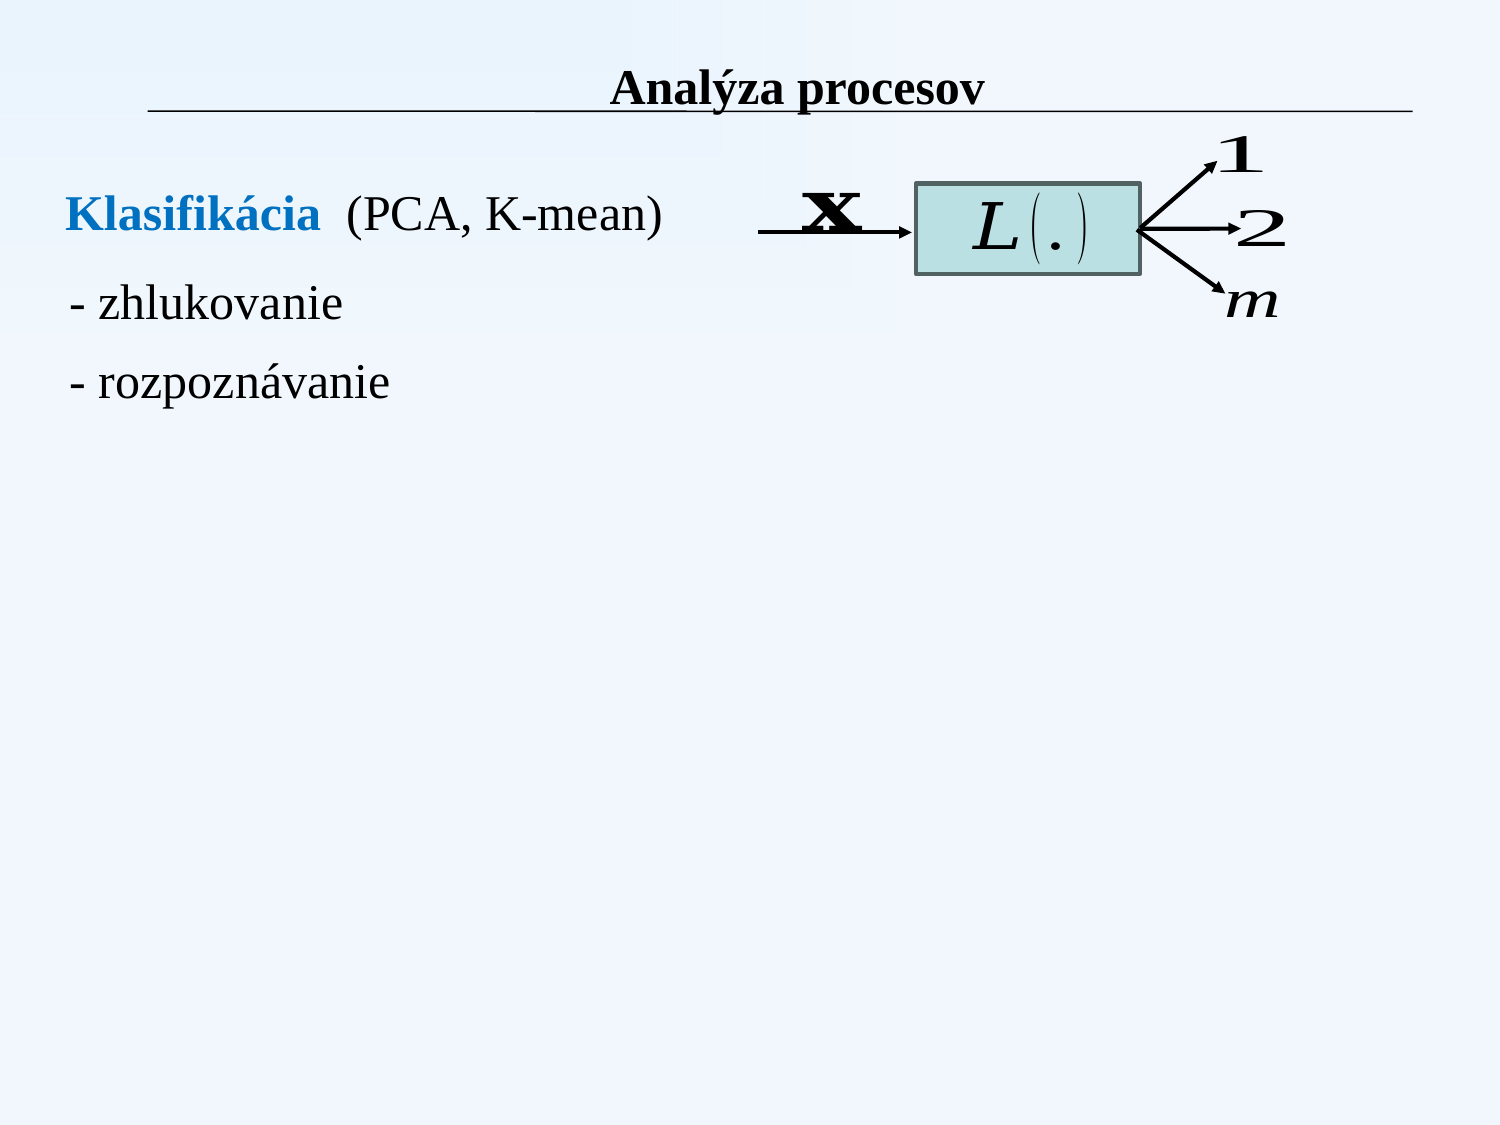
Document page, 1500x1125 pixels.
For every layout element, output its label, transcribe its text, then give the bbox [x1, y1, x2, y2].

text_box [914, 181, 1134, 276]
text_box - rozpoznávanie [52, 340, 408, 416]
text_box Klasifikácia (PCA, K-mean) [29, 172, 699, 248]
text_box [1136, 229, 1226, 294]
text_box - zhlukovanie [54, 262, 360, 337]
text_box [1139, 160, 1218, 228]
text_box Analýza procesov [140, 46, 1455, 122]
